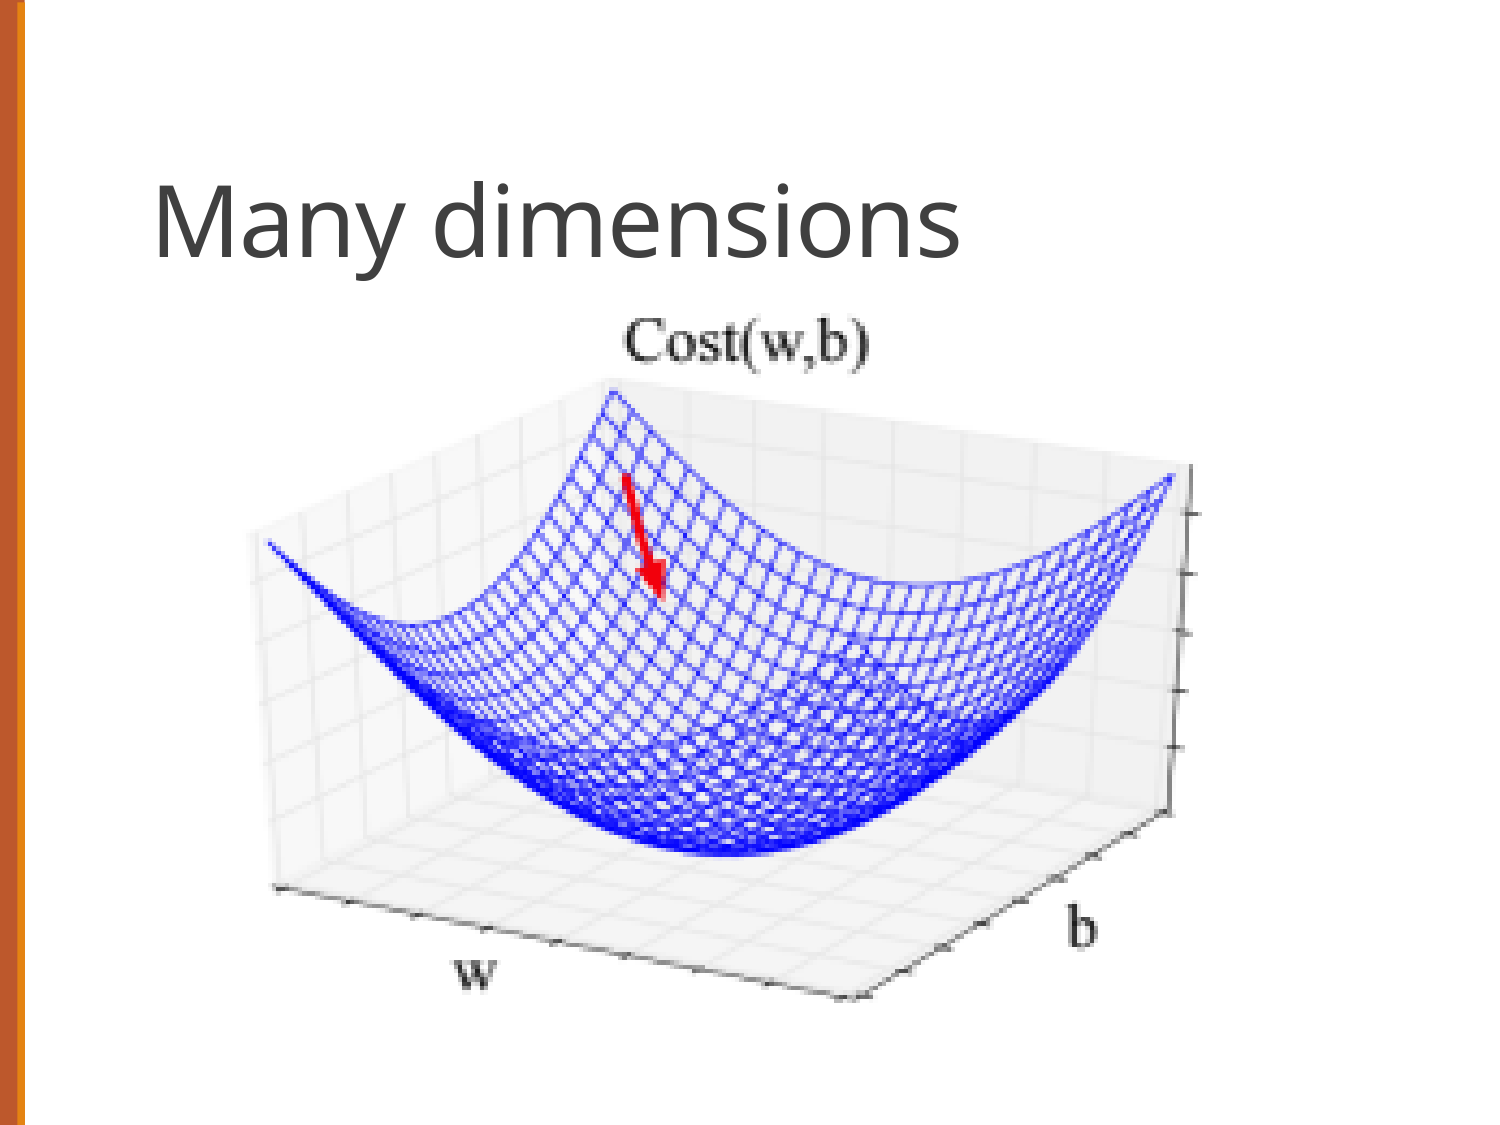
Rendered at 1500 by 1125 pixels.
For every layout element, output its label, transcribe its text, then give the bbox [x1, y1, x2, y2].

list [211, 287, 1268, 1030]
title Many dimensions [135, 47, 1373, 285]
